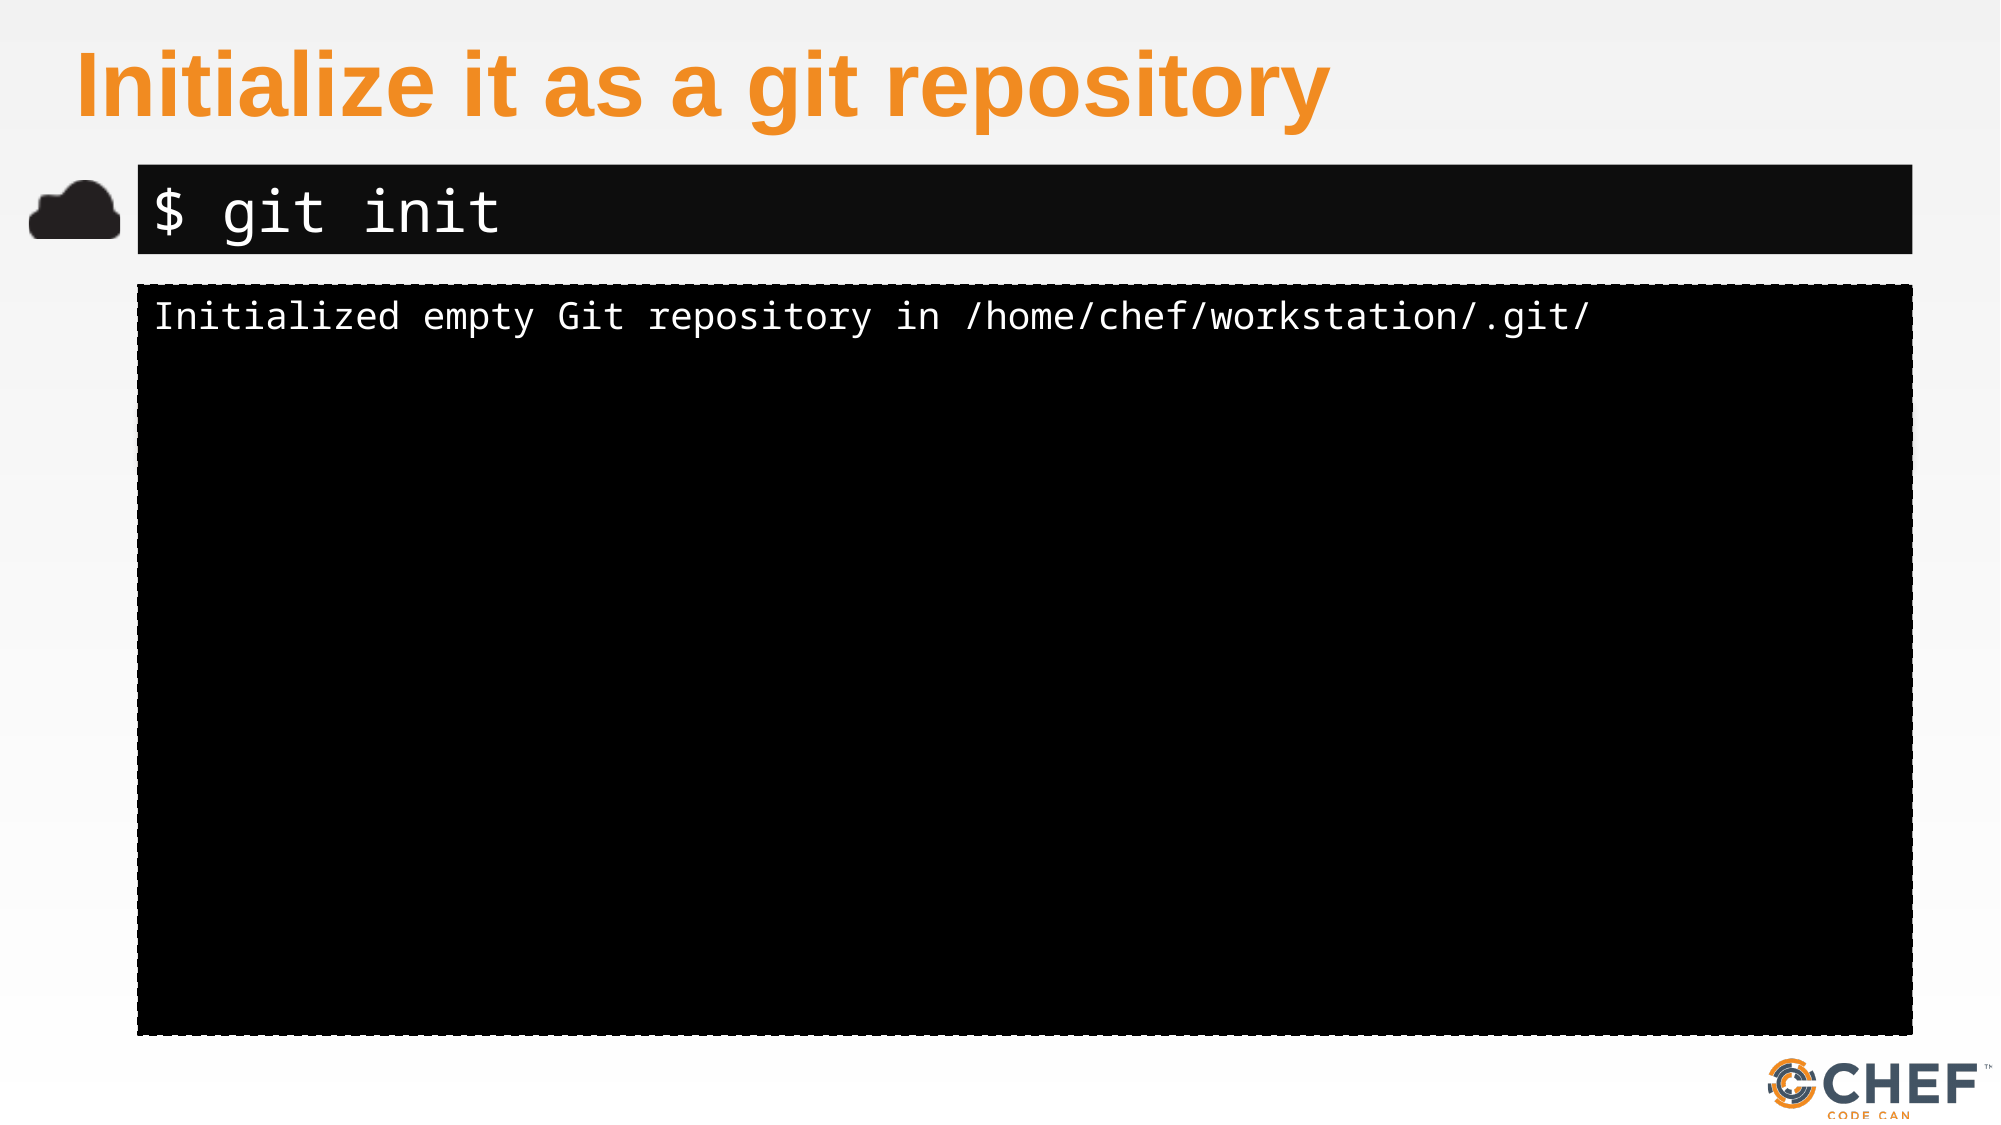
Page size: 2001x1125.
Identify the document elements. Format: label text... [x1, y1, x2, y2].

list $ git init [137, 164, 1913, 255]
list Initialized empty Git repository in /home/chef/workstation/.git/ [137, 284, 1913, 1036]
title Initialize it as a git repository [75, 37, 1913, 140]
